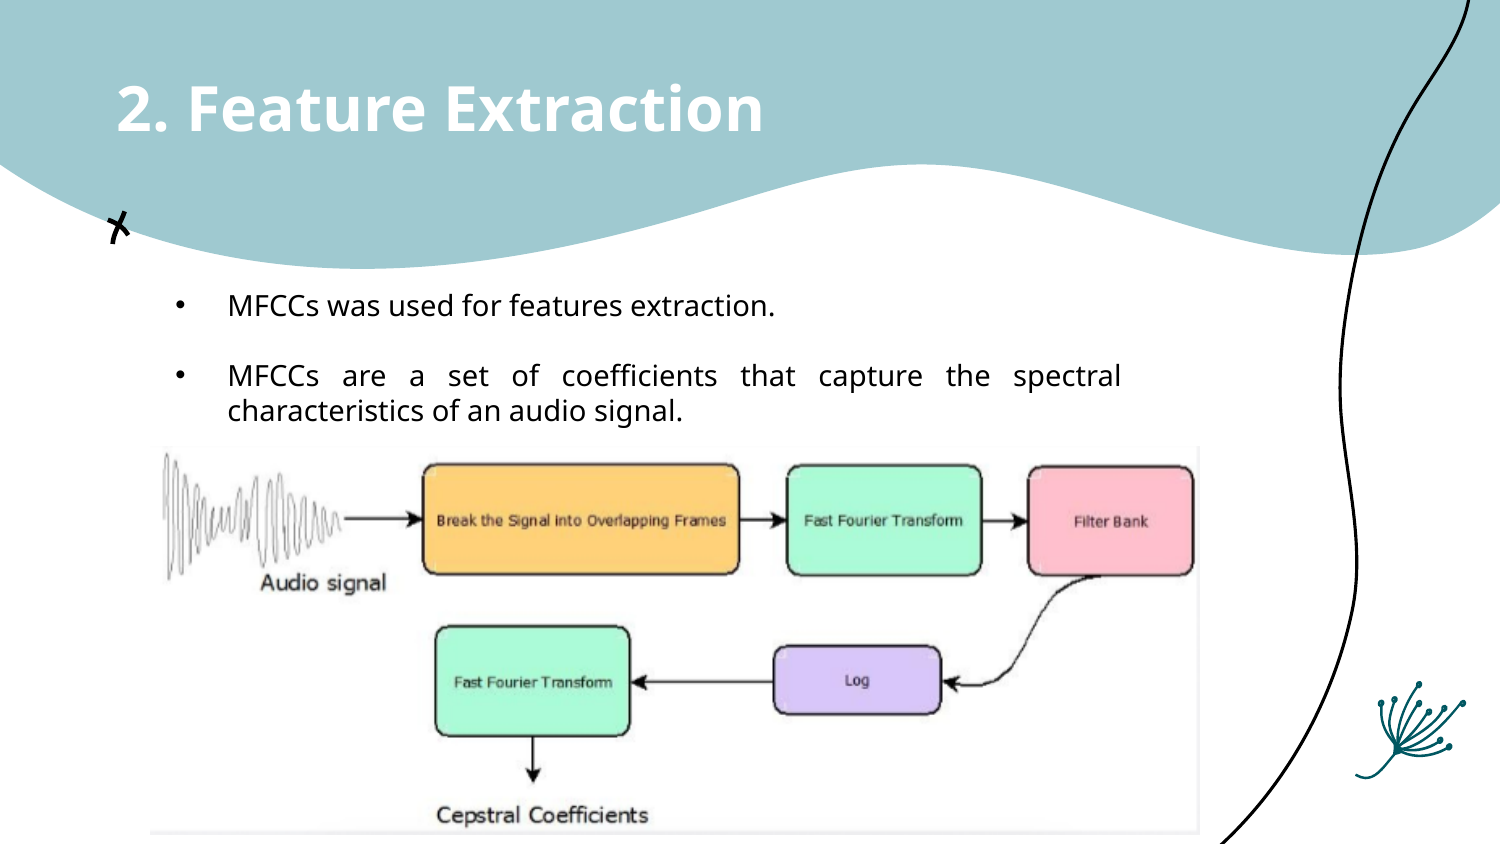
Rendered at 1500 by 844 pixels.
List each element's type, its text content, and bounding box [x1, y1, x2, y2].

subtitle MFCCs was used for features extraction. MFCCs are a set of coefficients that capture the spectral characteristics of an audio signal. [137, 271, 1138, 447]
title 2. Feature Extraction [101, 53, 1311, 148]
picture [149, 446, 1201, 835]
